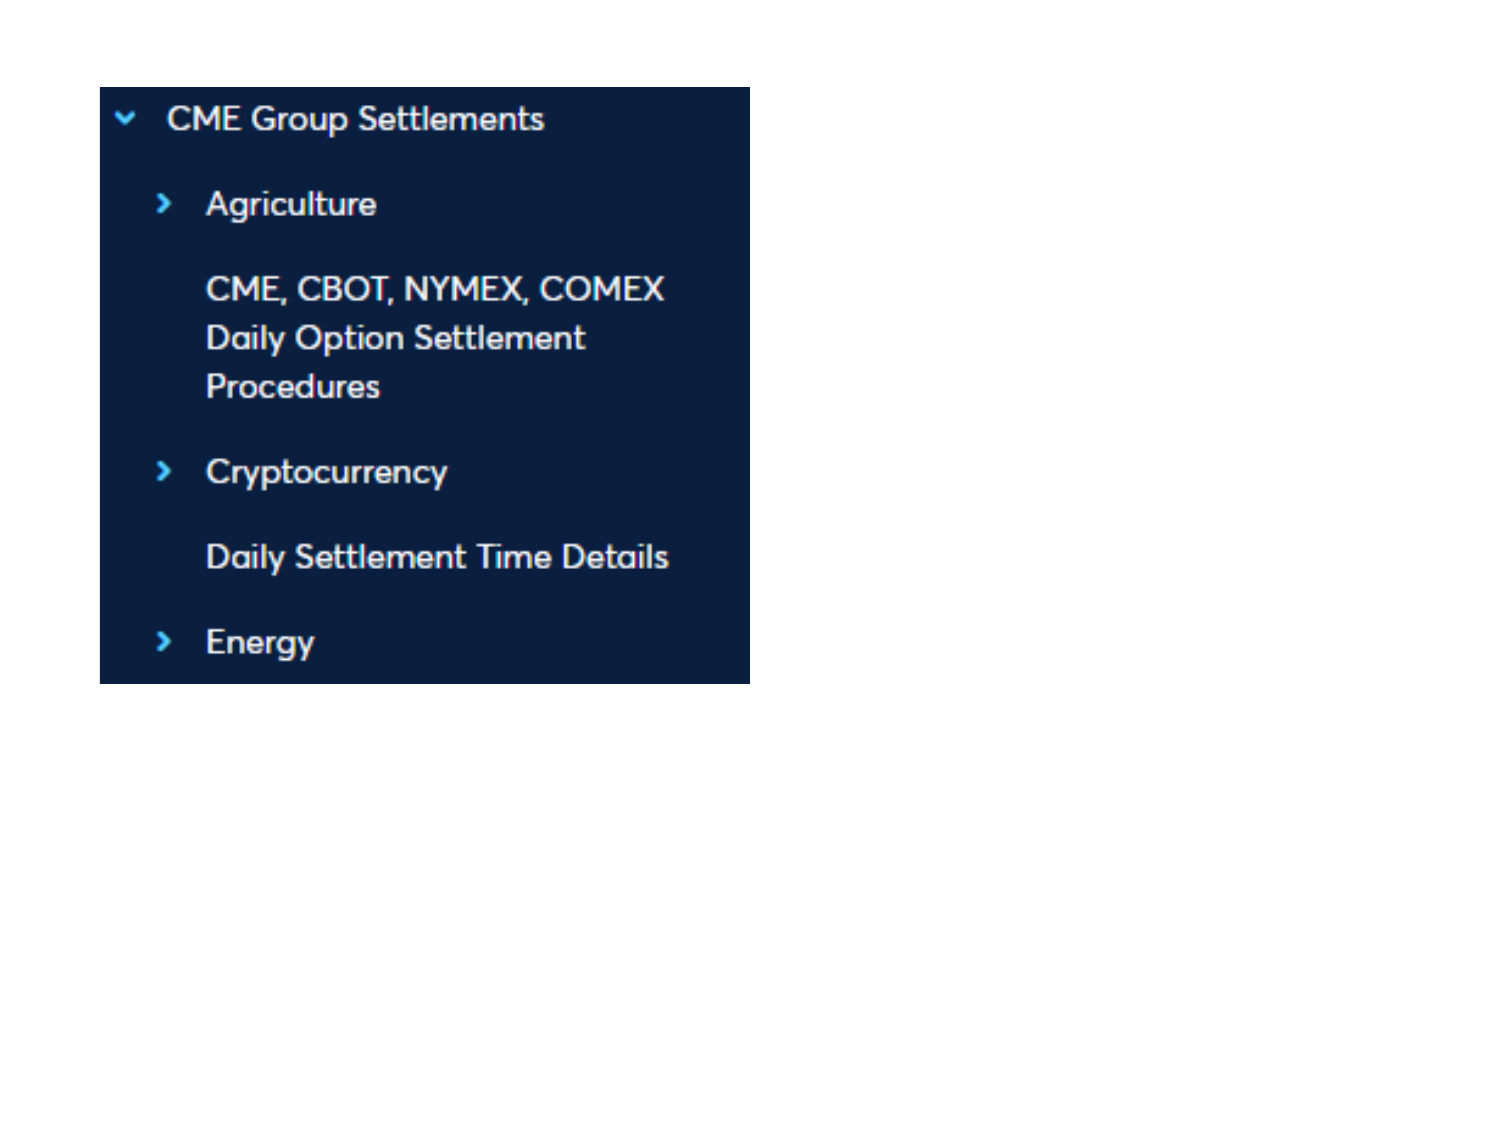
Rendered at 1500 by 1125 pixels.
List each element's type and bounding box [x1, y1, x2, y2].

picture [99, 87, 751, 685]
